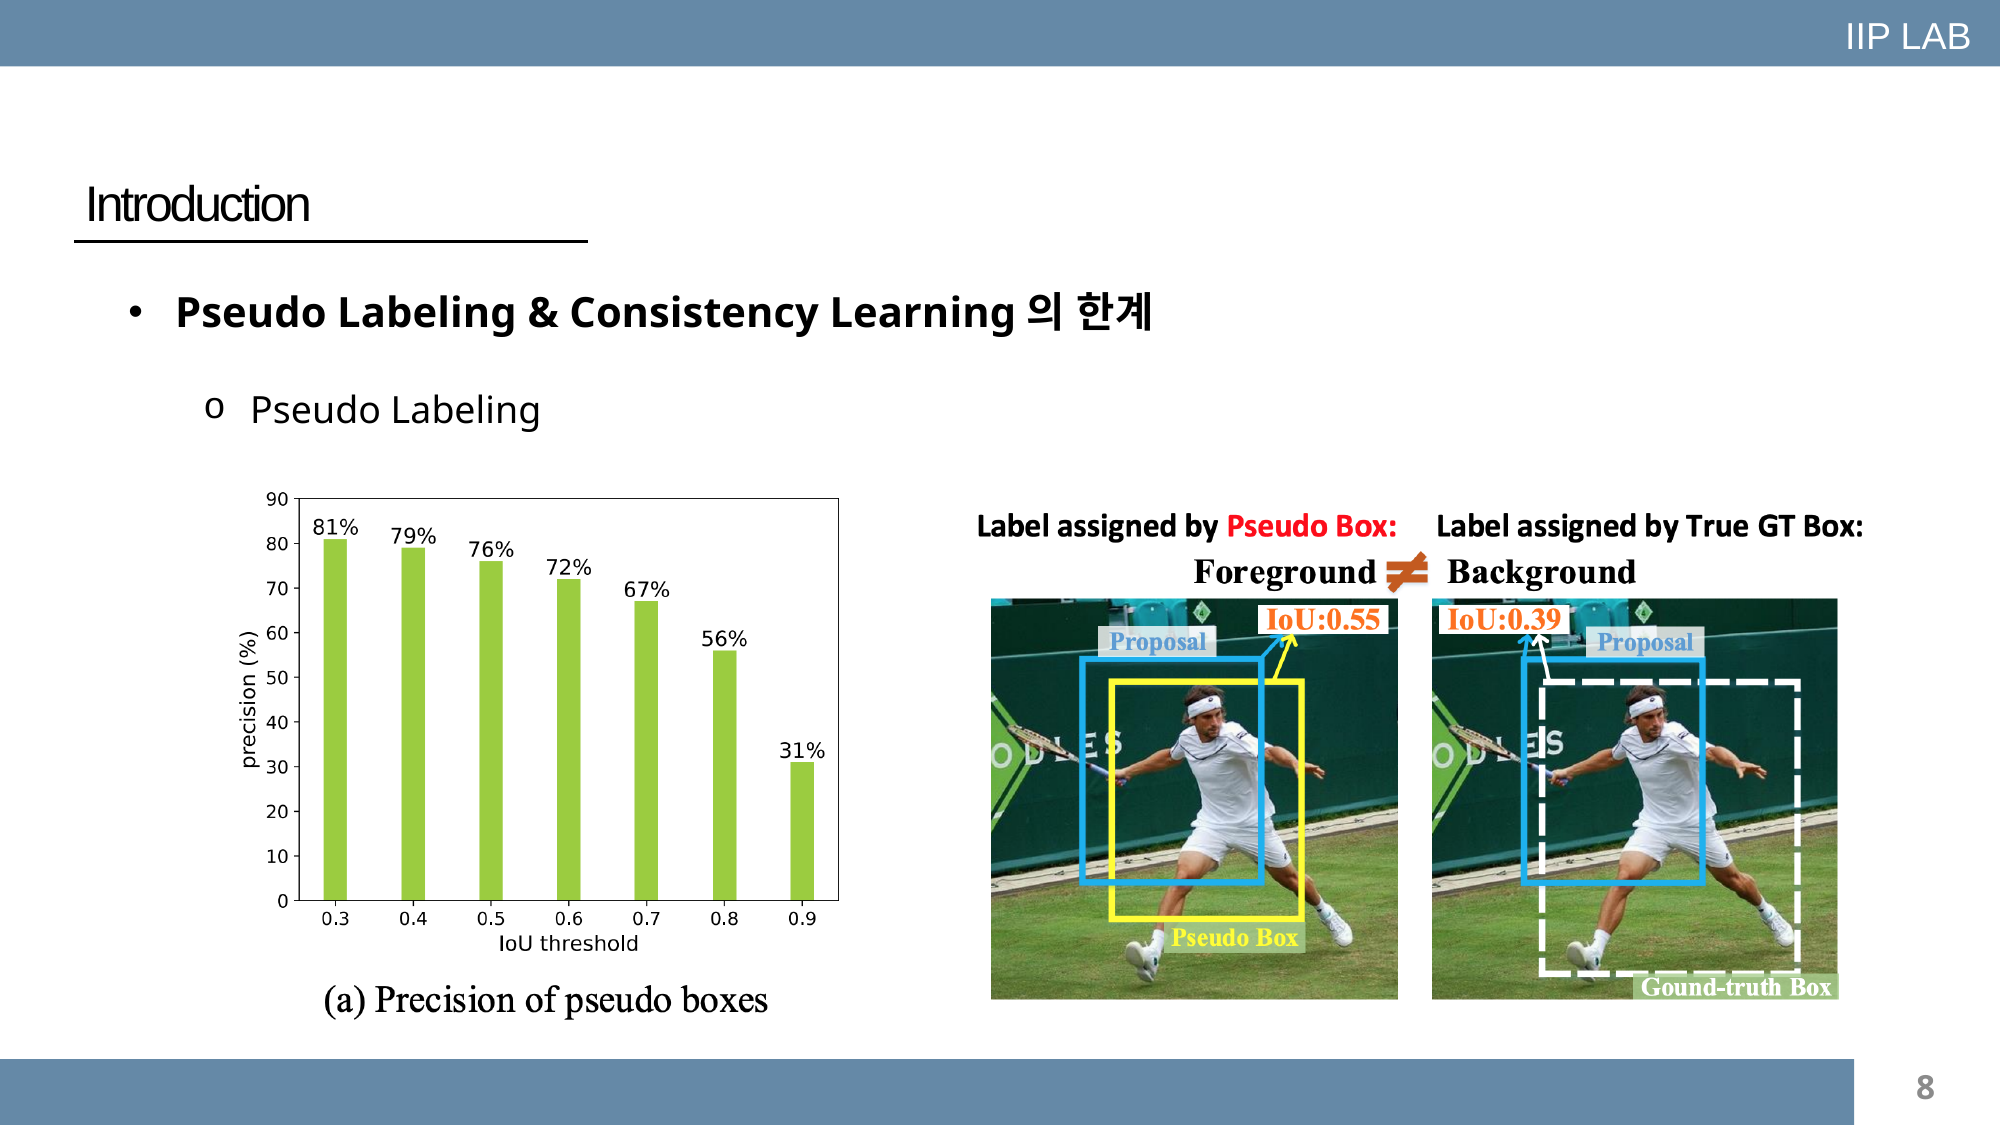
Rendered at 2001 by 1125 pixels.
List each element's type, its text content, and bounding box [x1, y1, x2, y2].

text_box IIP LAB [1830, 4, 1987, 65]
picture [228, 472, 863, 1039]
text_box Pseudo Labeling & Consistency Learning의 한계 Pseudo Labeling [113, 278, 1329, 799]
text_box [0, 1058, 1855, 1125]
picture [965, 490, 1887, 1021]
slide_number 8 [1872, 1059, 1950, 1119]
text_box Introduction [70, 164, 1196, 240]
text_box [0, 0, 2000, 67]
